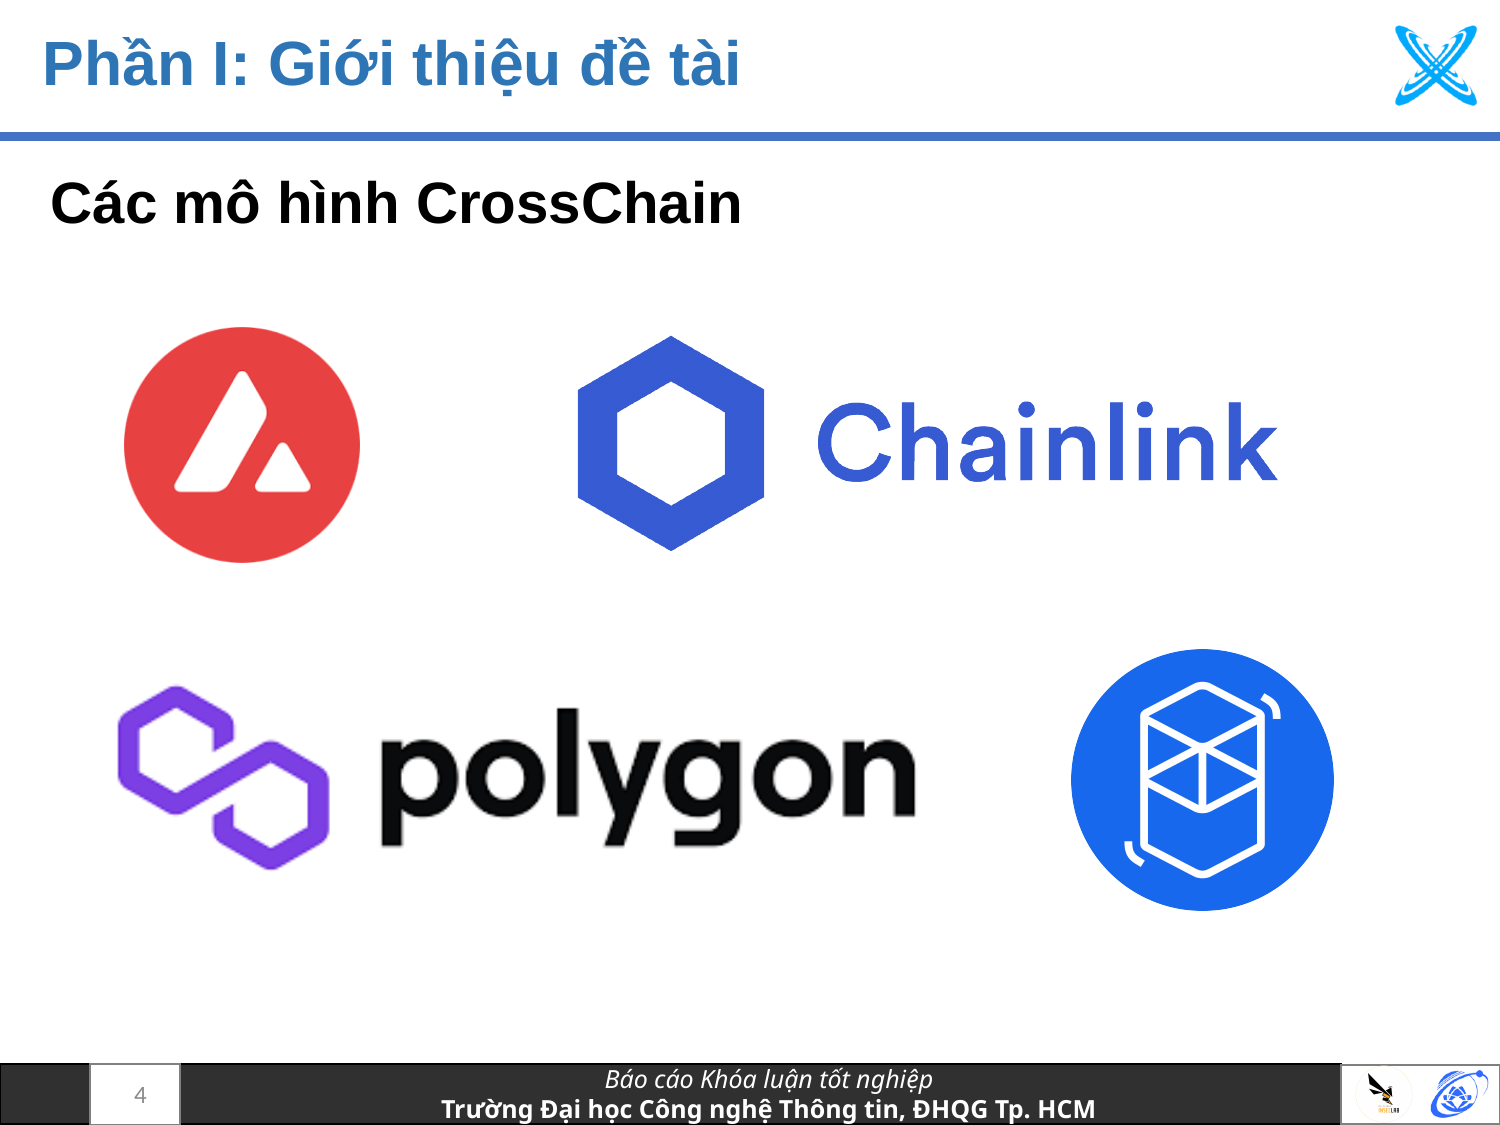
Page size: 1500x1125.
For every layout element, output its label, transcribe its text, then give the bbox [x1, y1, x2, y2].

picture [1426, 1053, 1495, 1125]
picture [1352, 1062, 1416, 1125]
picture [1377, 5, 1493, 125]
slide_number 4 [95, 1063, 162, 1124]
picture [507, 285, 1342, 605]
title Phần I: Giới thiệu đề tài [27, 23, 1376, 108]
picture [1071, 649, 1334, 911]
list Các mô hình CrossChain [35, 165, 1446, 1034]
picture [124, 327, 360, 563]
picture [66, 620, 973, 940]
